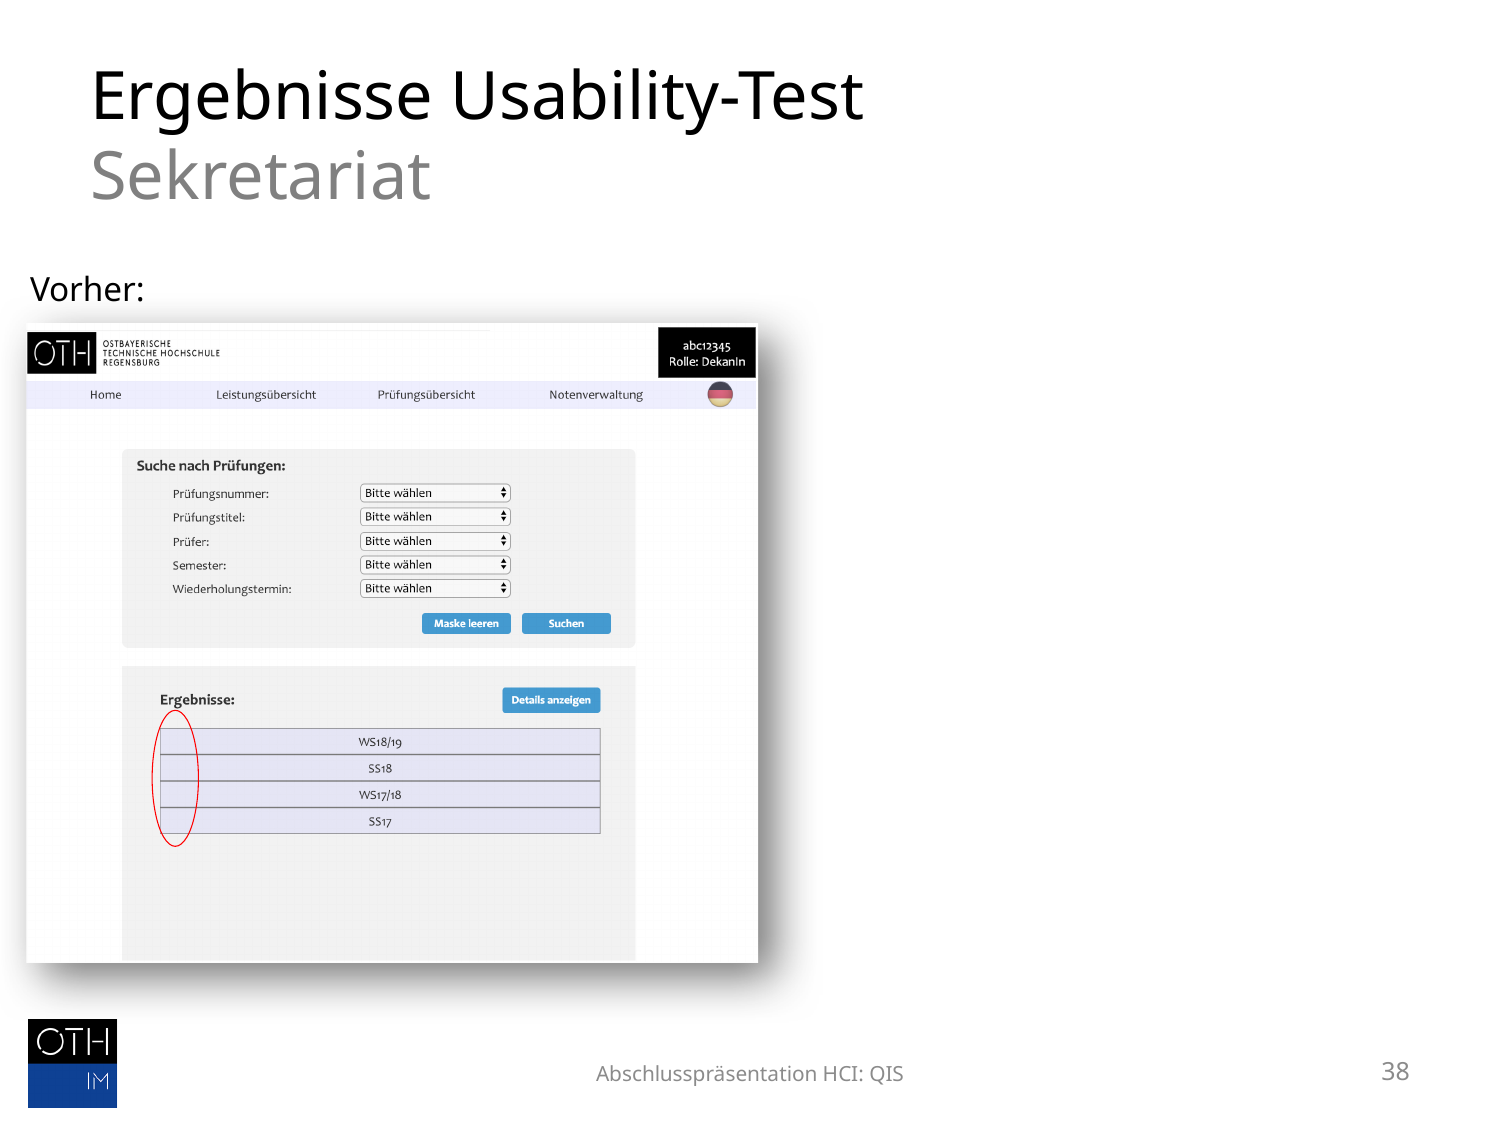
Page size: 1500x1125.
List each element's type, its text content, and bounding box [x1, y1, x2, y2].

title Ergebnisse Usability-Test Sekretariat [75, 45, 1425, 233]
text_box Vorher: [15, 260, 160, 316]
footer Abschlusspräsentation HCI: QIS [512, 1042, 988, 1103]
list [26, 323, 759, 963]
picture [28, 1019, 119, 1108]
slide_number 38 [1074, 1042, 1425, 1103]
